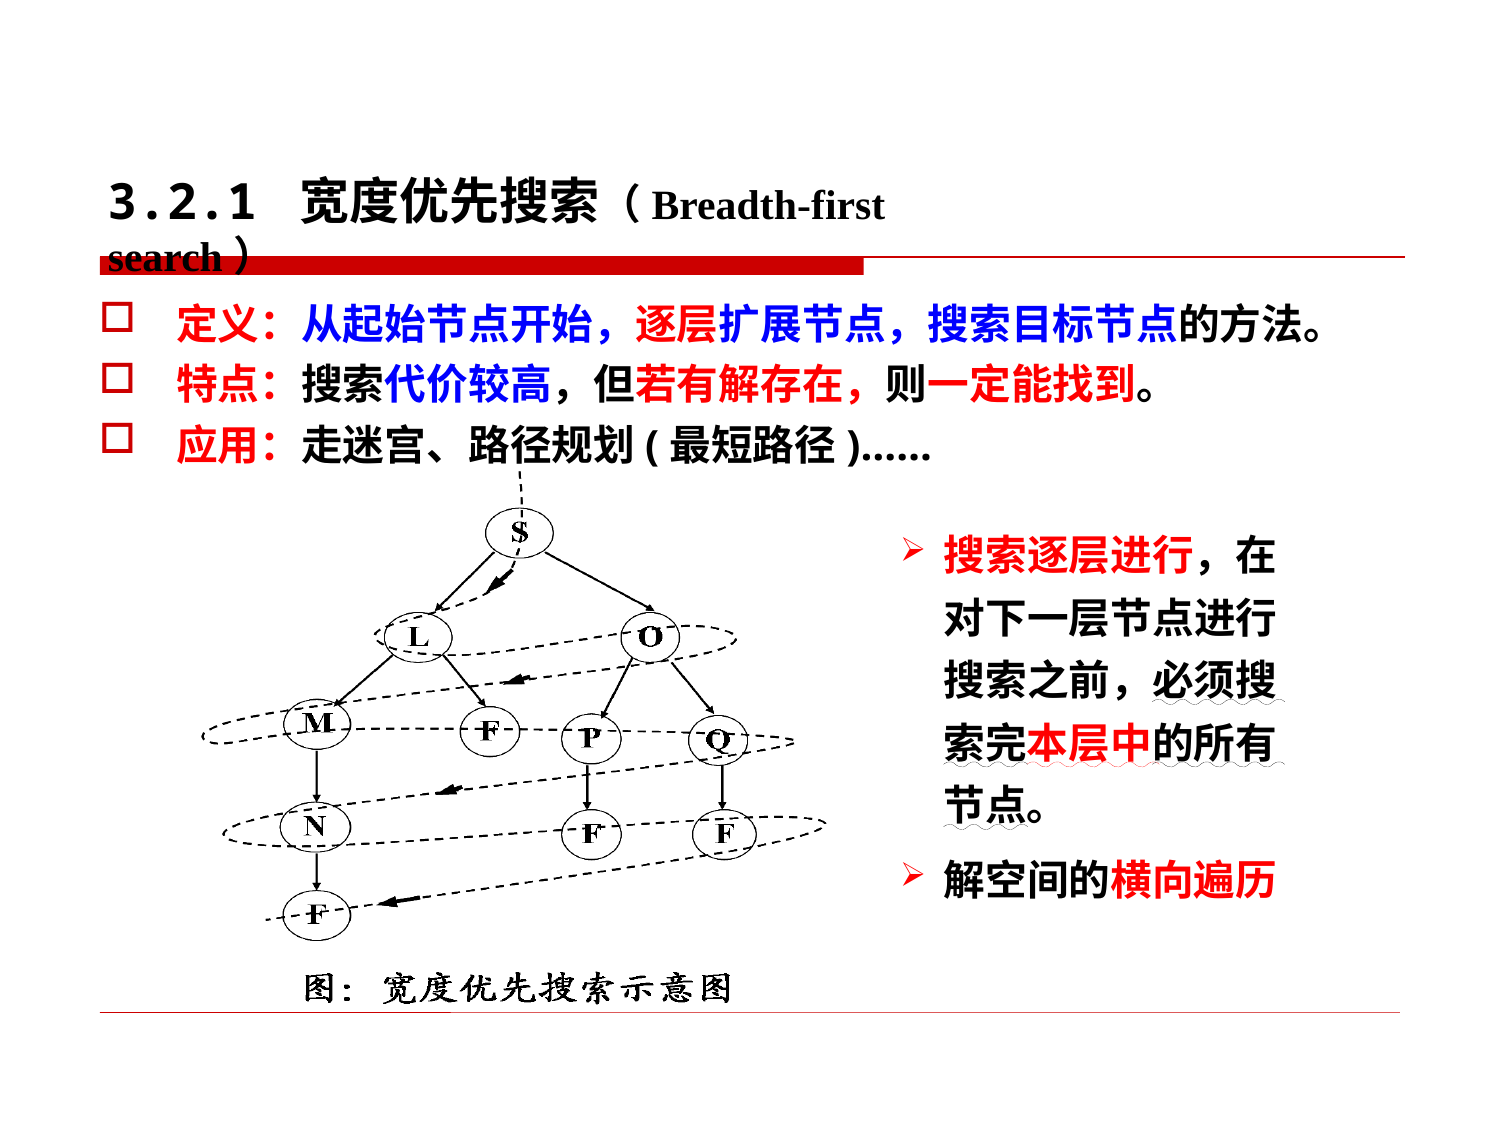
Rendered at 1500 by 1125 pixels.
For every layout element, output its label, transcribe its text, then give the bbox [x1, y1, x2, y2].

list 定义：从起始节点开始，逐层扩展节点，搜索目标节点的方法。 特点：搜索代价较高，但若有解存在，则一定能找到。 应用：走迷宫、路径规划(最短路径)…… [98, 287, 1350, 463]
text_box 3.2.1 宽度优先搜索（Breadth-first search） [107, 169, 1021, 280]
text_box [184, 470, 1300, 1013]
